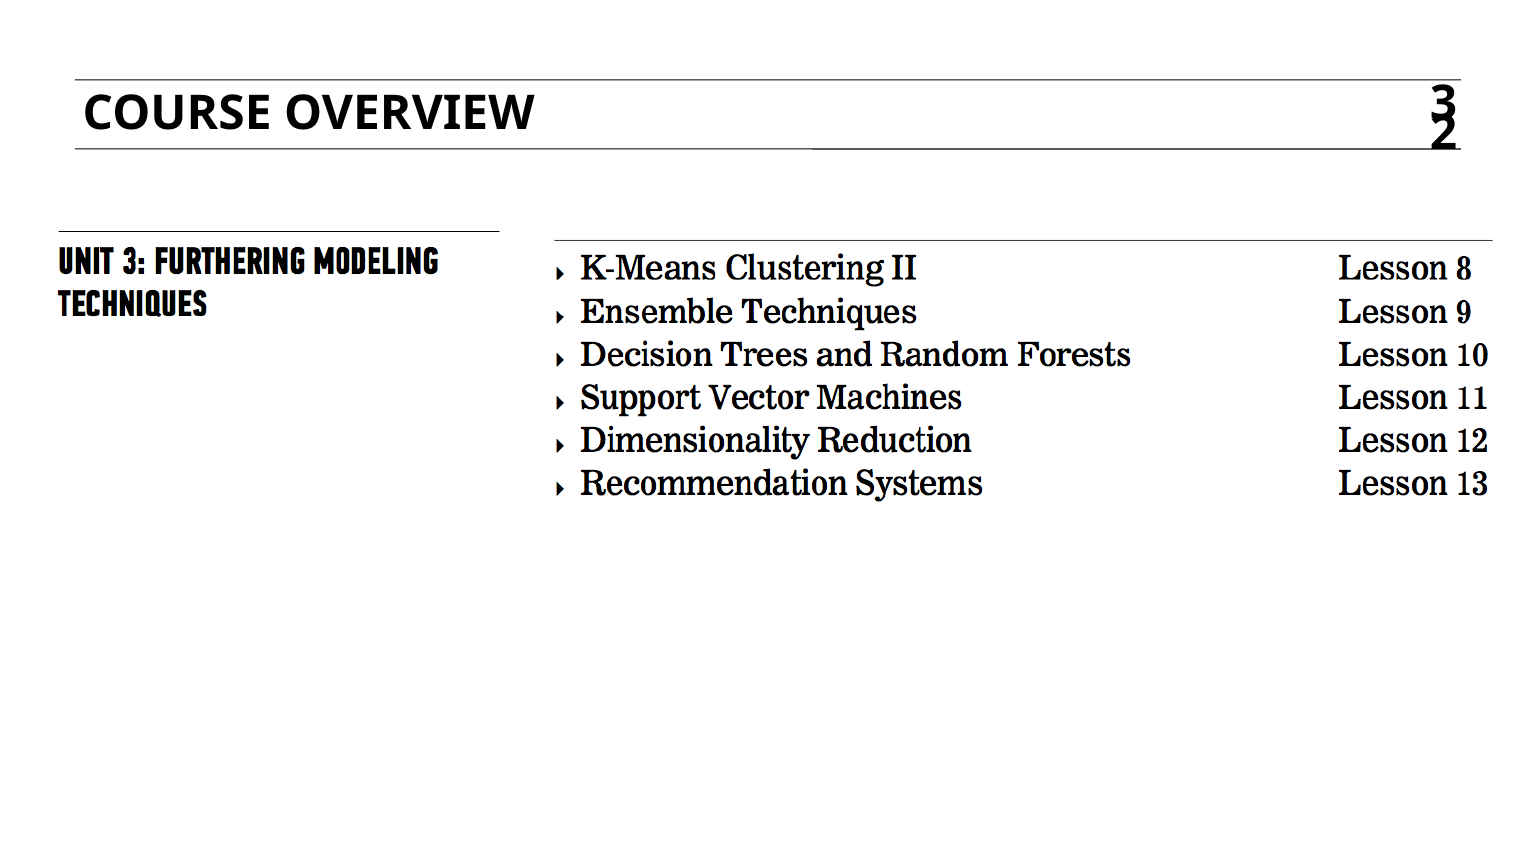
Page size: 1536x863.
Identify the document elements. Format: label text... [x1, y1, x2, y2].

picture [0, 206, 1534, 535]
slide_number 32 [1419, 86, 1461, 138]
list COURSE OVERVIEW [67, 81, 1243, 132]
